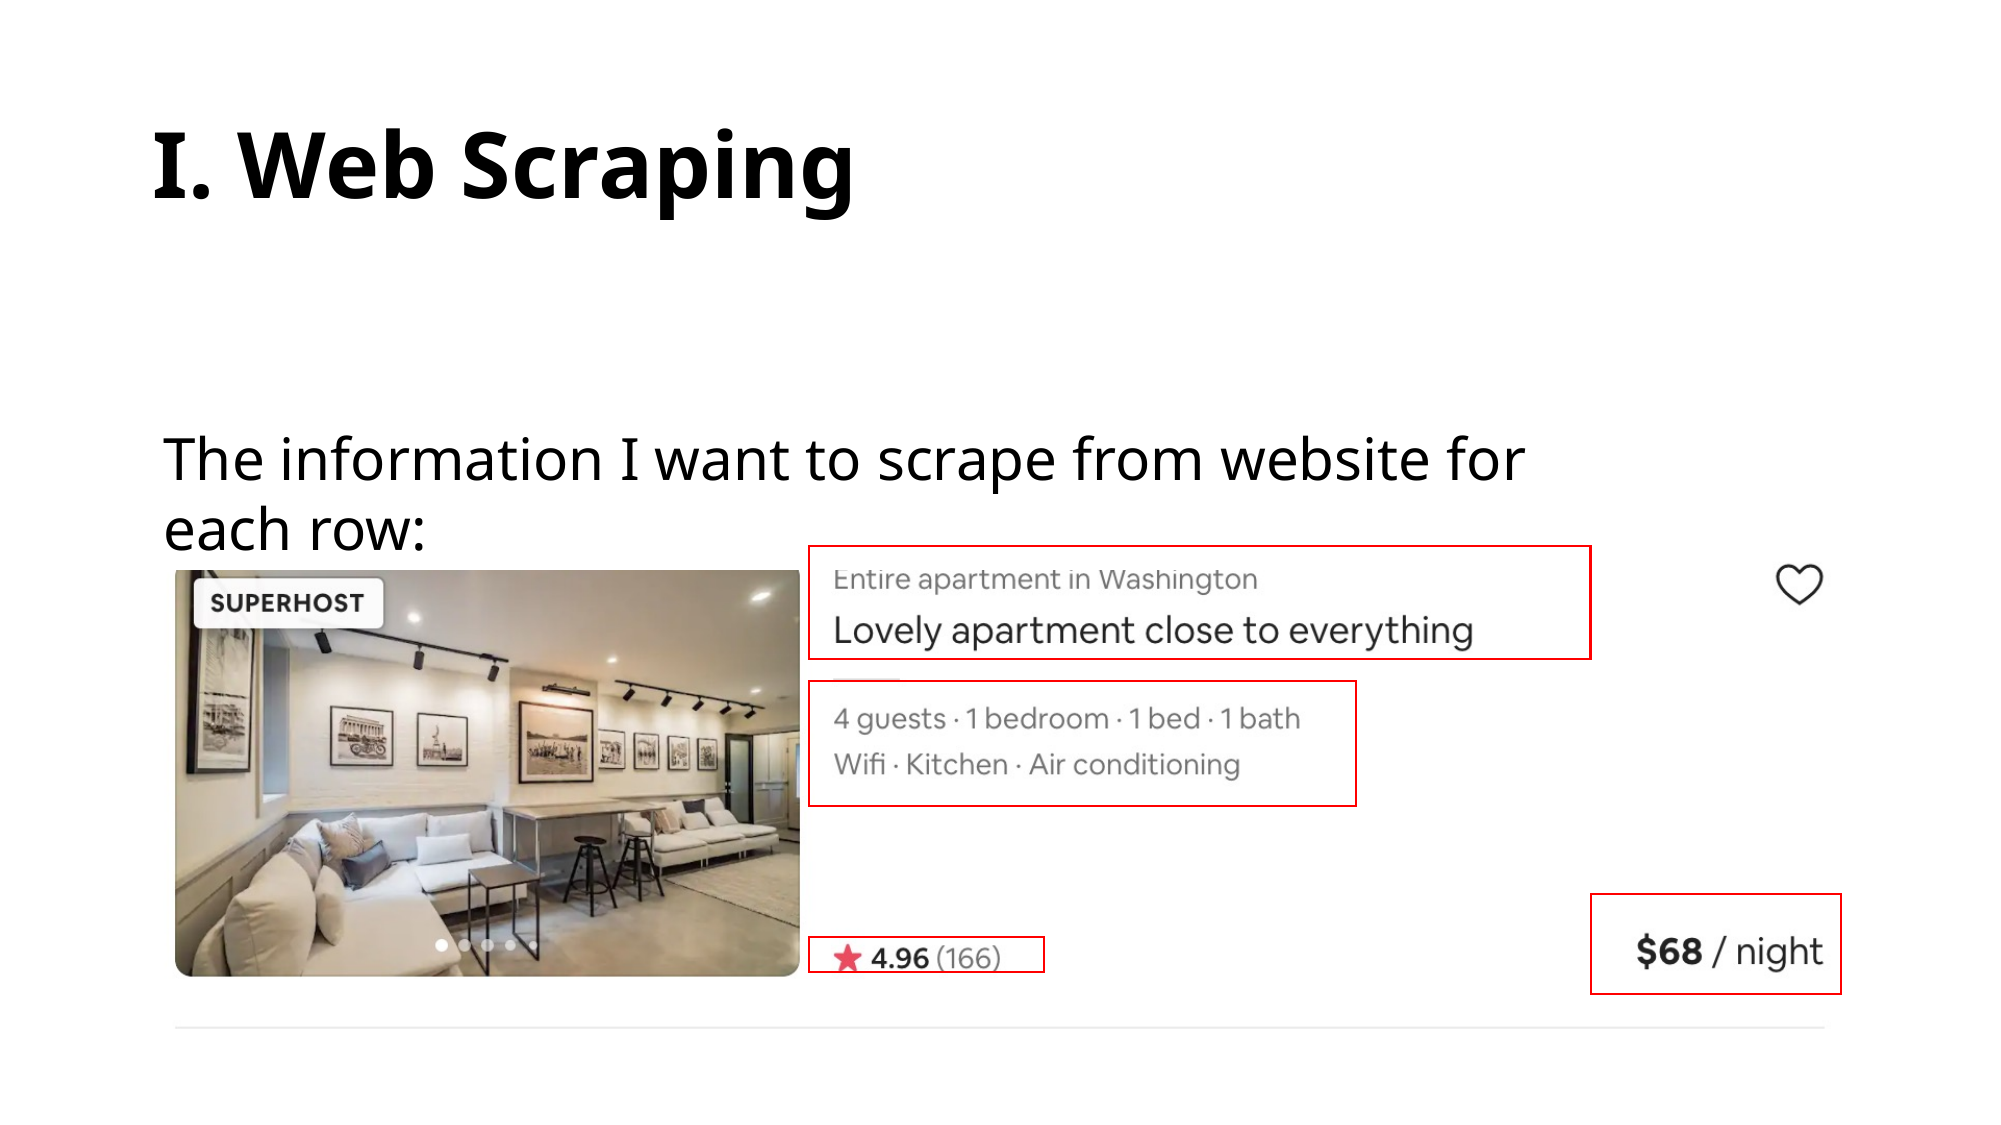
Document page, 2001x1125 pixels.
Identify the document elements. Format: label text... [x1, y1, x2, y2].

picture [148, 545, 1860, 1035]
title I. Web Scraping [137, 59, 1863, 278]
text_box The information I want to scrape from website for each row: [148, 413, 1656, 545]
